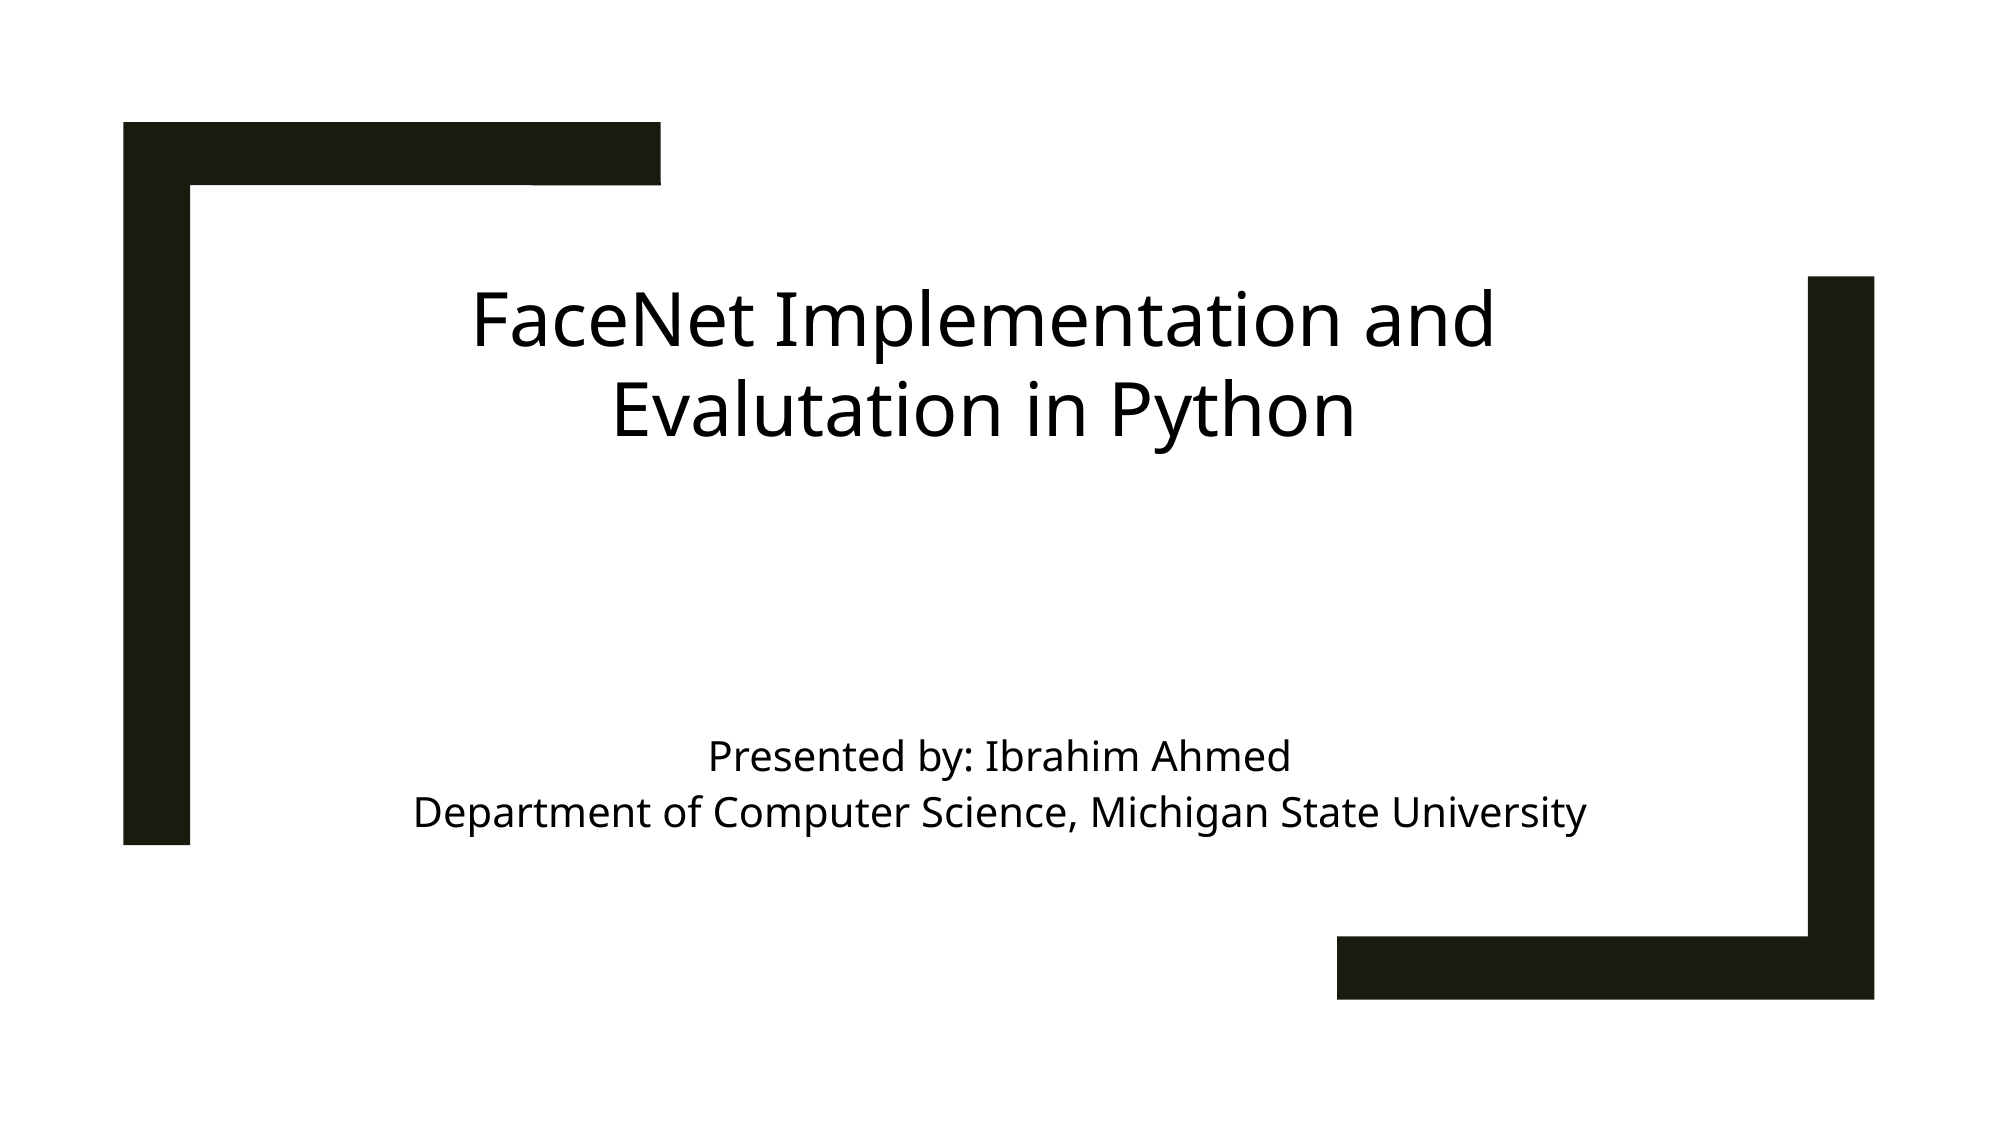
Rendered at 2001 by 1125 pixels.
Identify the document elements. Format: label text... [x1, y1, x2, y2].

subtitle Presented by: Ibrahim Ahmed Department of Computer Science, Michigan State University [249, 716, 1750, 932]
text_box FaceNet Implementation and Evalutation in Python [434, 264, 1535, 460]
